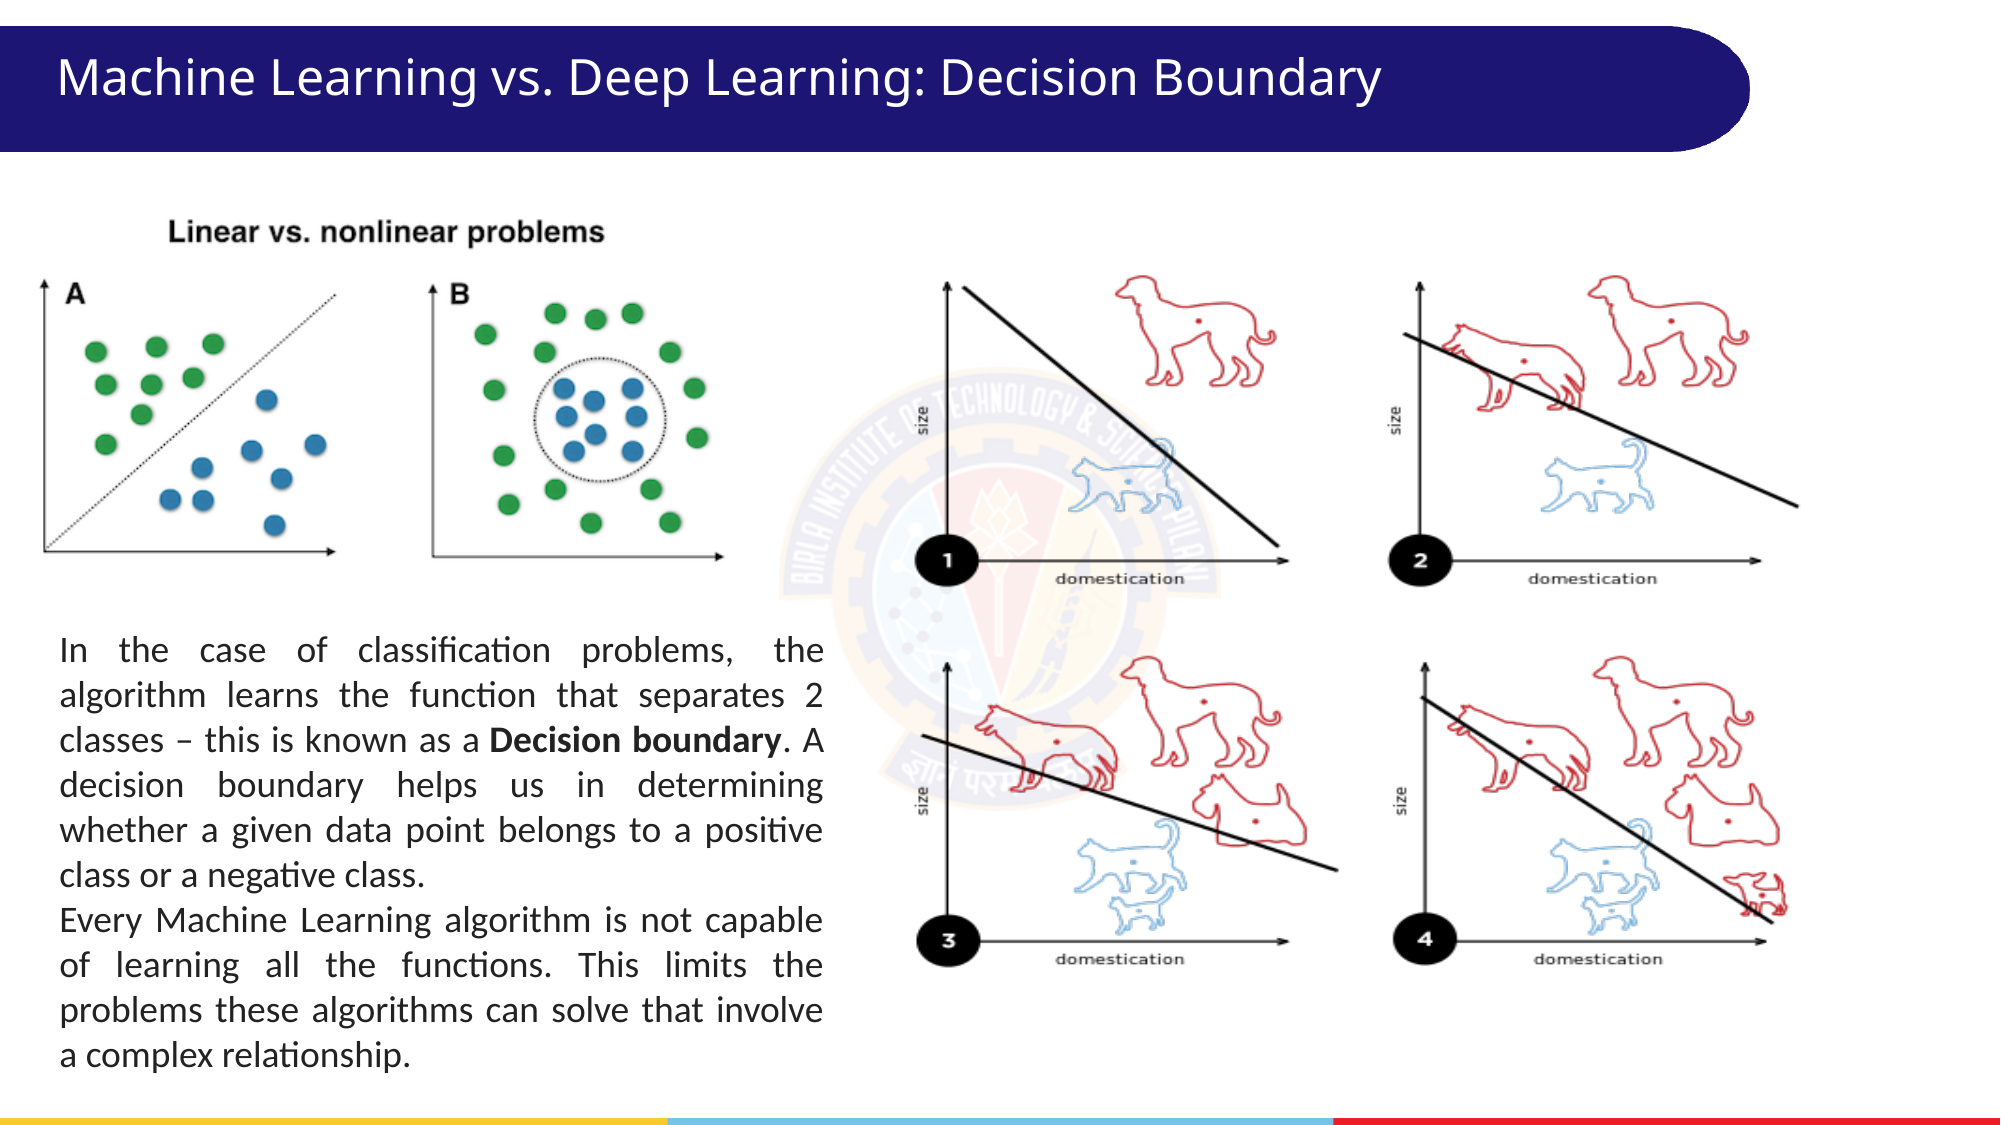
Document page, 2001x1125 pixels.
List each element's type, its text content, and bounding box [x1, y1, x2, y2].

picture [0, 1118, 2000, 1125]
text_box Machine Learning vs. Deep Learning: Decision Boundary [28, 37, 1620, 113]
text_box In the case of classification problems, the algorithm learns the function that separates 2 classes – this is known as a Decision boundary. A decision boundary helps us in determining whether a given data point belongs to a positive class or a negative class. Every Machine Learning algorithm is not capable of learning all the functions. This limits the problems these algorithms can solve that involve a complex relationship. [44, 617, 840, 1083]
picture [887, 239, 1825, 1006]
picture [0, 188, 752, 566]
picture [0, 26, 1750, 152]
